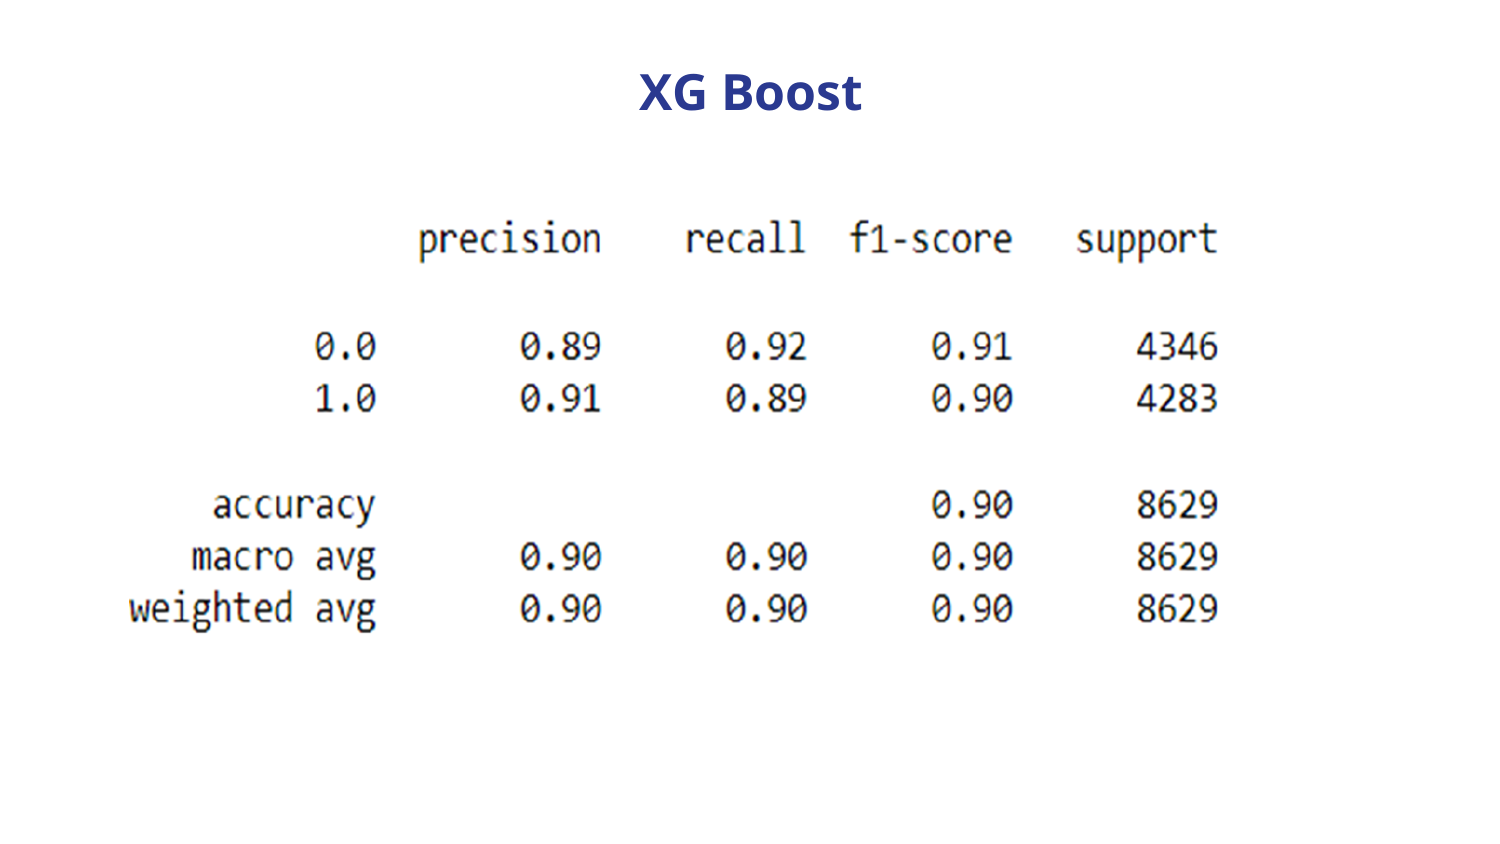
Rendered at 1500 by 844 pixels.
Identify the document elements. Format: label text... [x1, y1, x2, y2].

title XG Boost [52, 44, 1451, 145]
picture [129, 209, 1219, 634]
